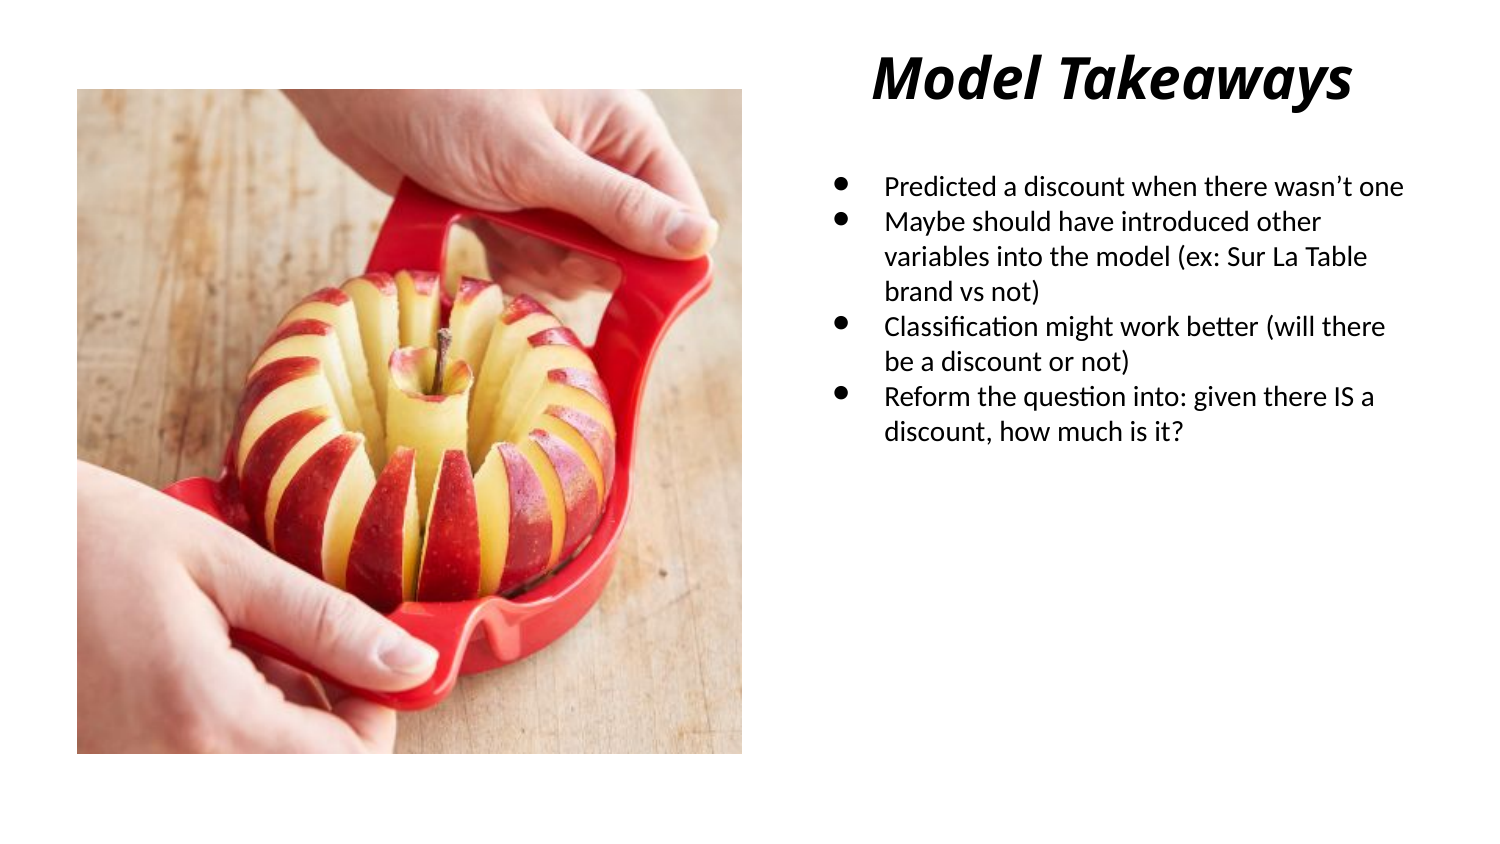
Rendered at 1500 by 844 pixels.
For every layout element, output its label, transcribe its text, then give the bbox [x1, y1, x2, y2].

picture [76, 89, 742, 755]
title Model Takeaways [762, 25, 1464, 120]
text_box Predicted a discount when there wasn’t one Maybe should have introduced other variables into the model (ex: Sur La Table brand vs not) Classification might work better (will there be a discount or not) Reform the question into: given there IS a discount, how much is it? [794, 152, 1432, 783]
